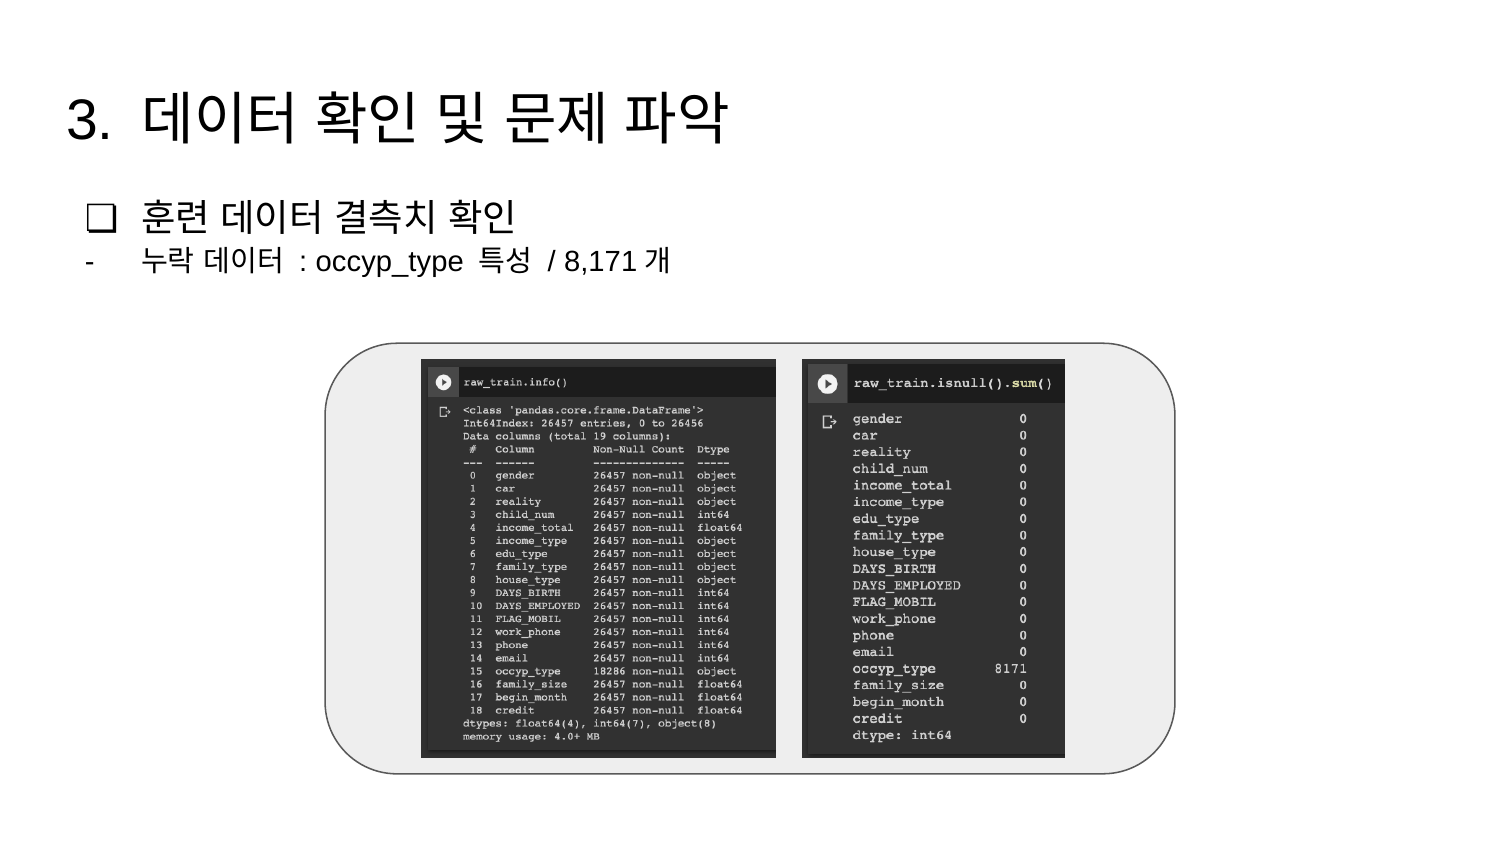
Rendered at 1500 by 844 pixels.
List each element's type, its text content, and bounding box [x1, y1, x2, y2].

list 훈련 데이터 결측치 확인 누락 데이터 : occyp_type 특성 / 8,171개 [51, 176, 1449, 737]
title 3. 데이터 확인 및 문제 파악 [51, 72, 1449, 167]
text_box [324, 342, 1176, 775]
